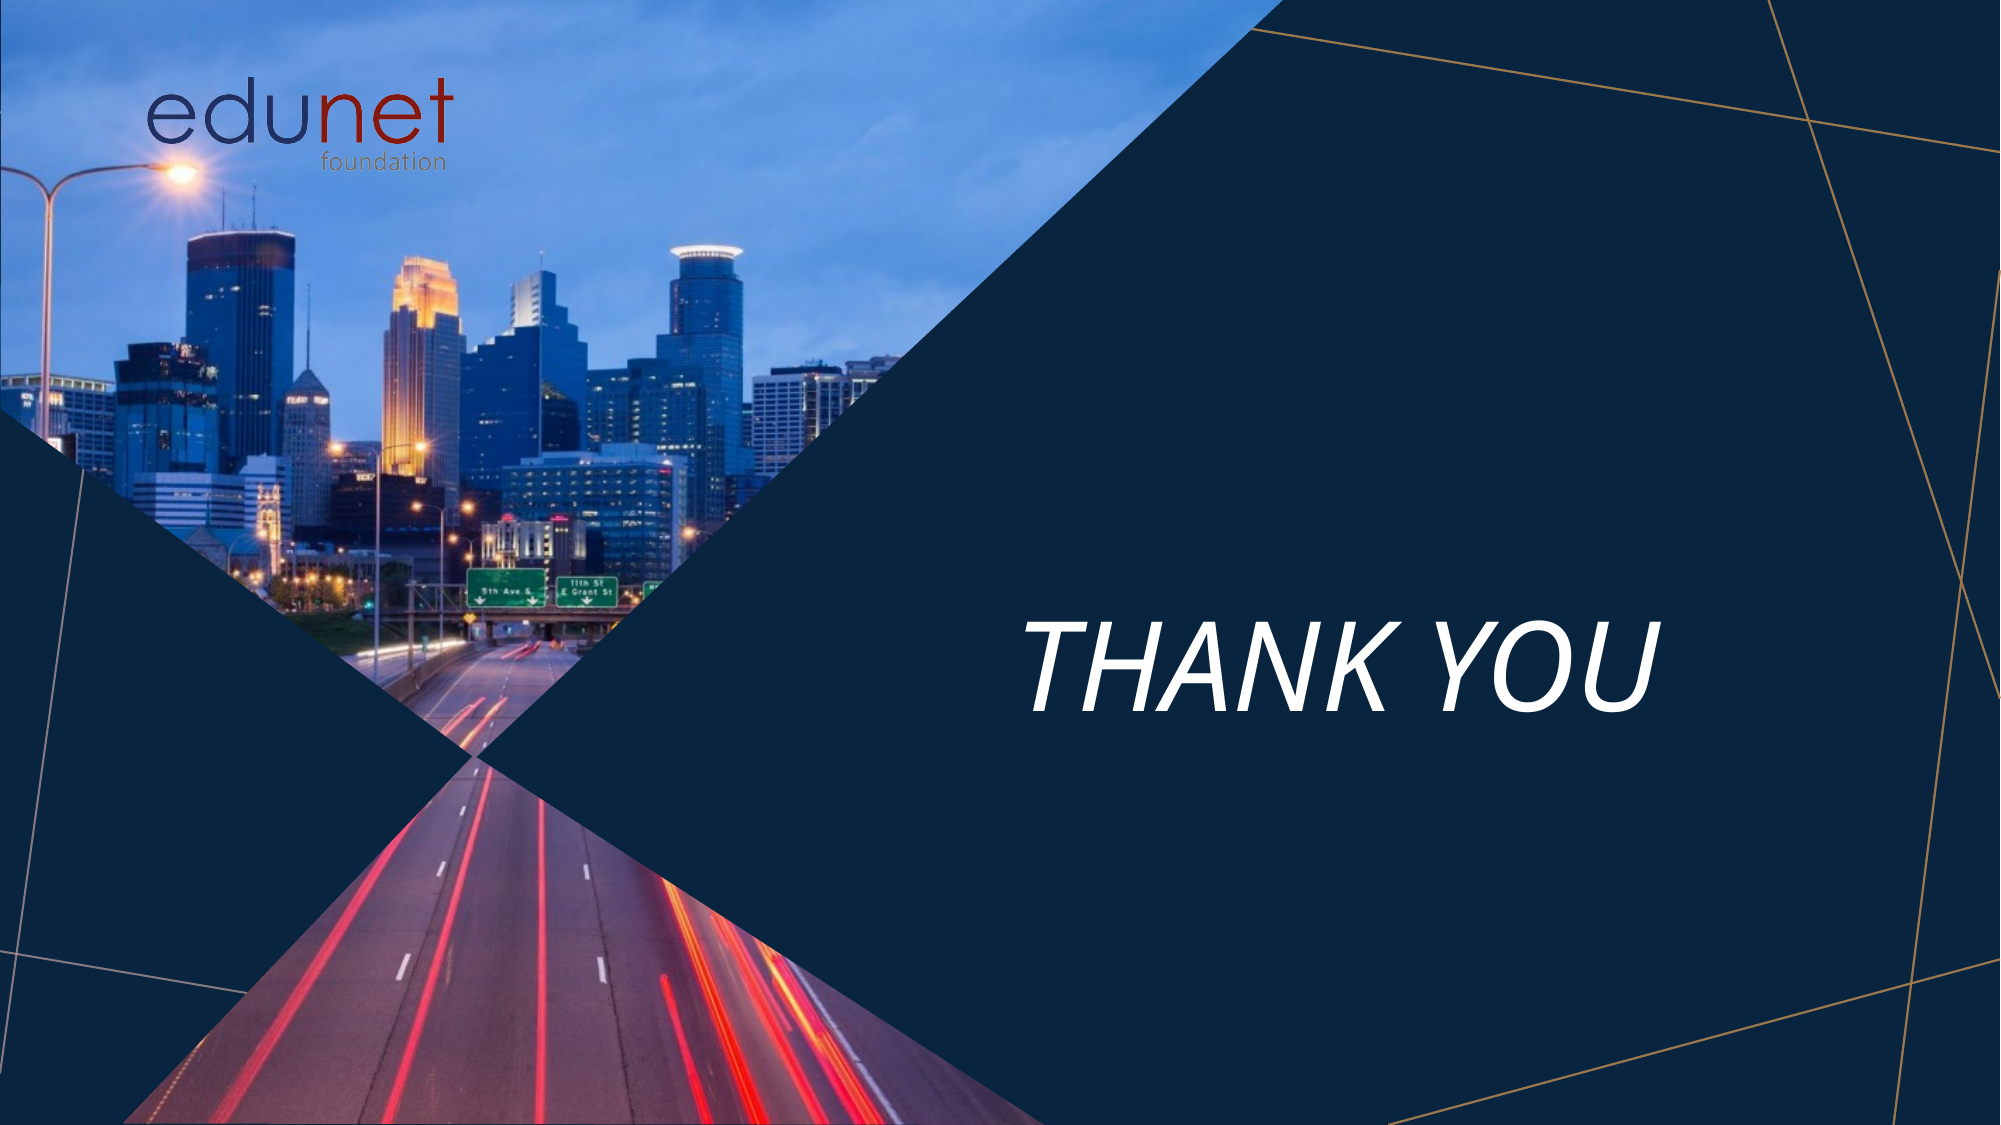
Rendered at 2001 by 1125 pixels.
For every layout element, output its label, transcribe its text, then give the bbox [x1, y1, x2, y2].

picture [0, 0, 1283, 1125]
title THANK YOU [1283, 562, 1805, 747]
